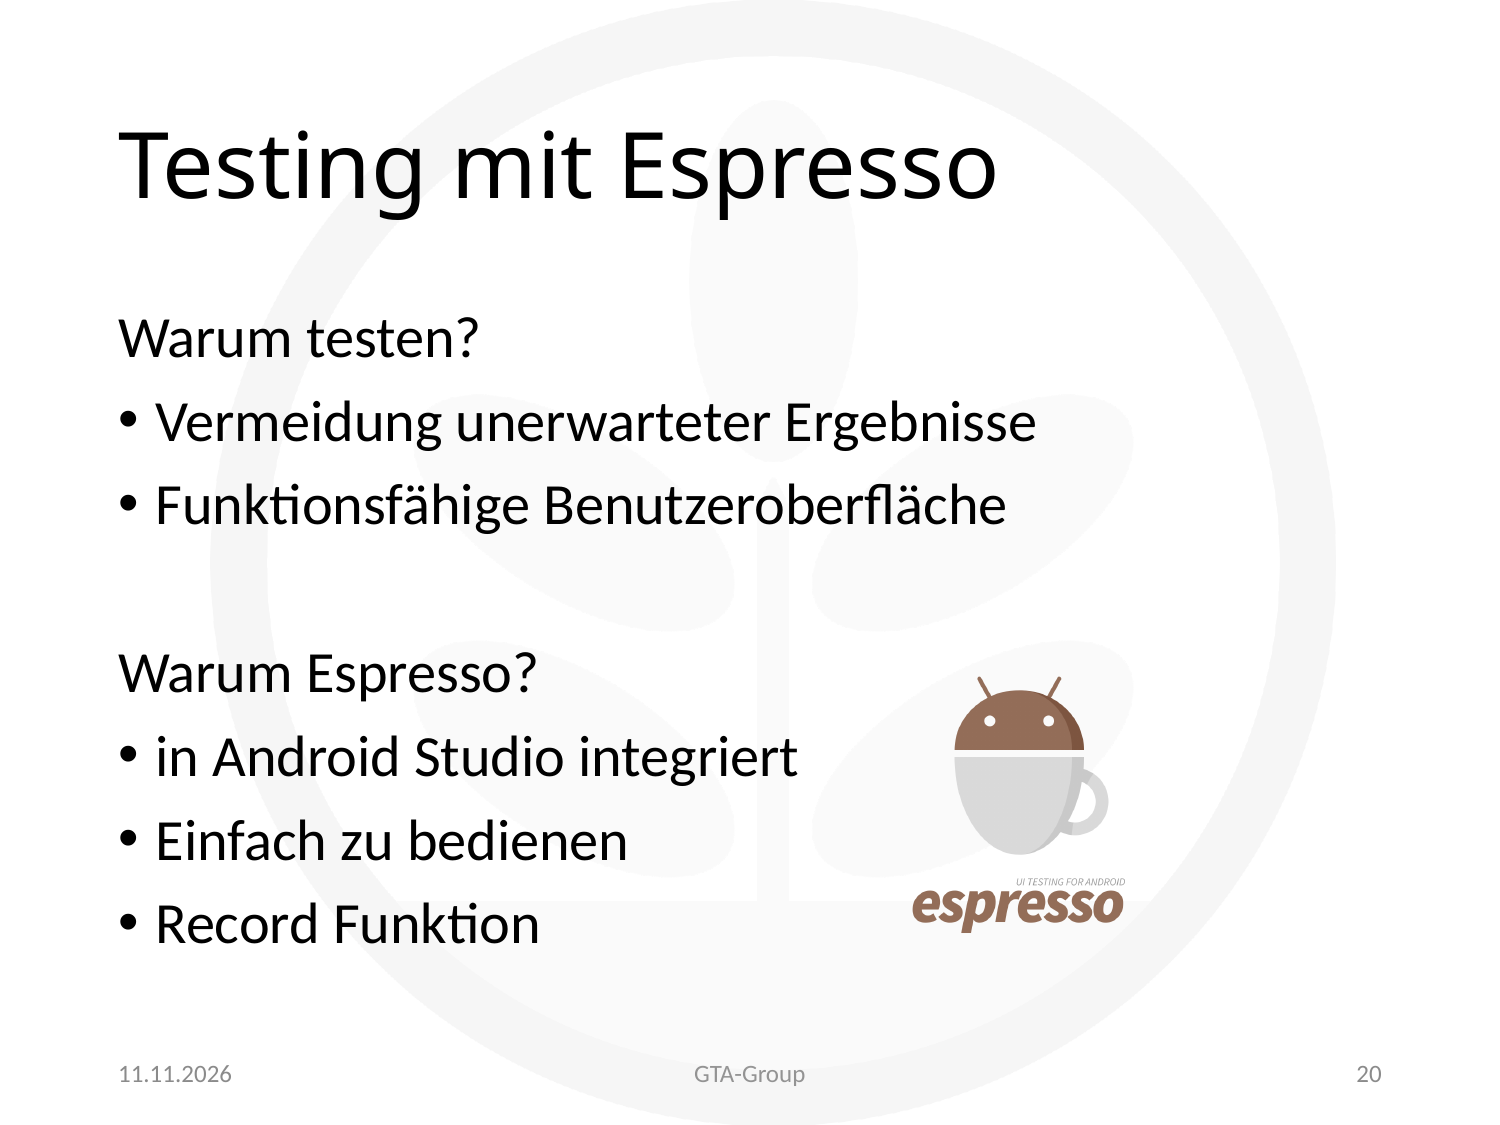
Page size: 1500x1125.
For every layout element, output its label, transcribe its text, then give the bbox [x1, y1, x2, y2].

picture [858, 622, 1179, 987]
list Warum testen? Vermeidung unerwarteter Ergebnisse Funktionsfähige Benutzeroberfläche Warum Espresso? in Android Studio integriert Einfach zu bedienen Record Funktion [103, 299, 1397, 1014]
slide_number 20 [1059, 1042, 1397, 1103]
title Testing mit Espresso [103, 59, 1397, 278]
footer GTA-Group [496, 1042, 1004, 1103]
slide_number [103, 1042, 441, 1103]
